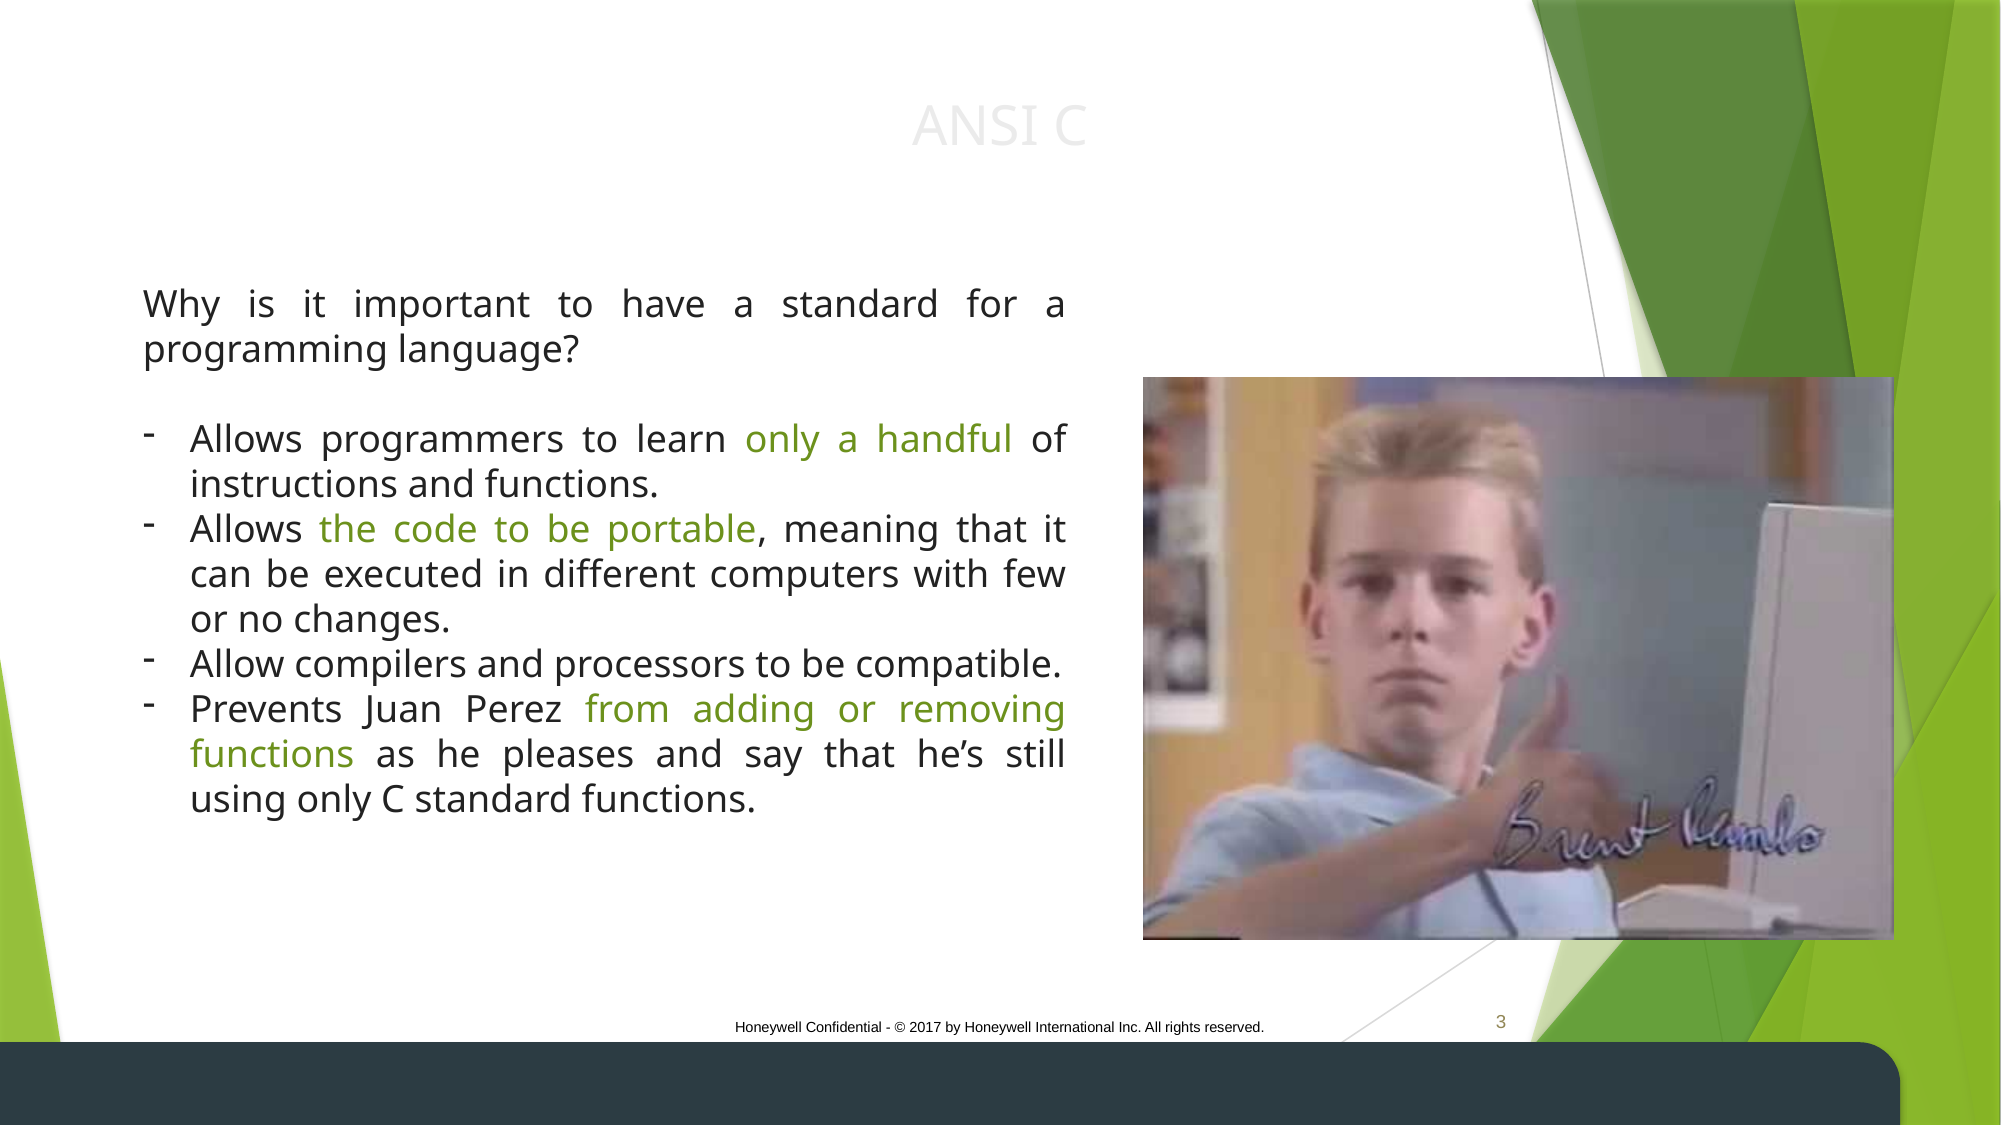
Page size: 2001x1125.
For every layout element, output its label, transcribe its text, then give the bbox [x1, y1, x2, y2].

title ANSI C [0, 82, 2000, 165]
picture [1142, 377, 1894, 941]
slide_number 2 [1409, 991, 1522, 1051]
text_box Why is it important to have a standard for a programming language? Allows programmers to learn only a handful of instructions and functions. Allows the code to be portable, meaning that it can be executed in different computers with few or no changes. Allow compilers and processors to be compatible. Prevents Juan Perez from adding or removing functions as he pleases and say that he’s still using only C standard functions. [128, 272, 1082, 828]
